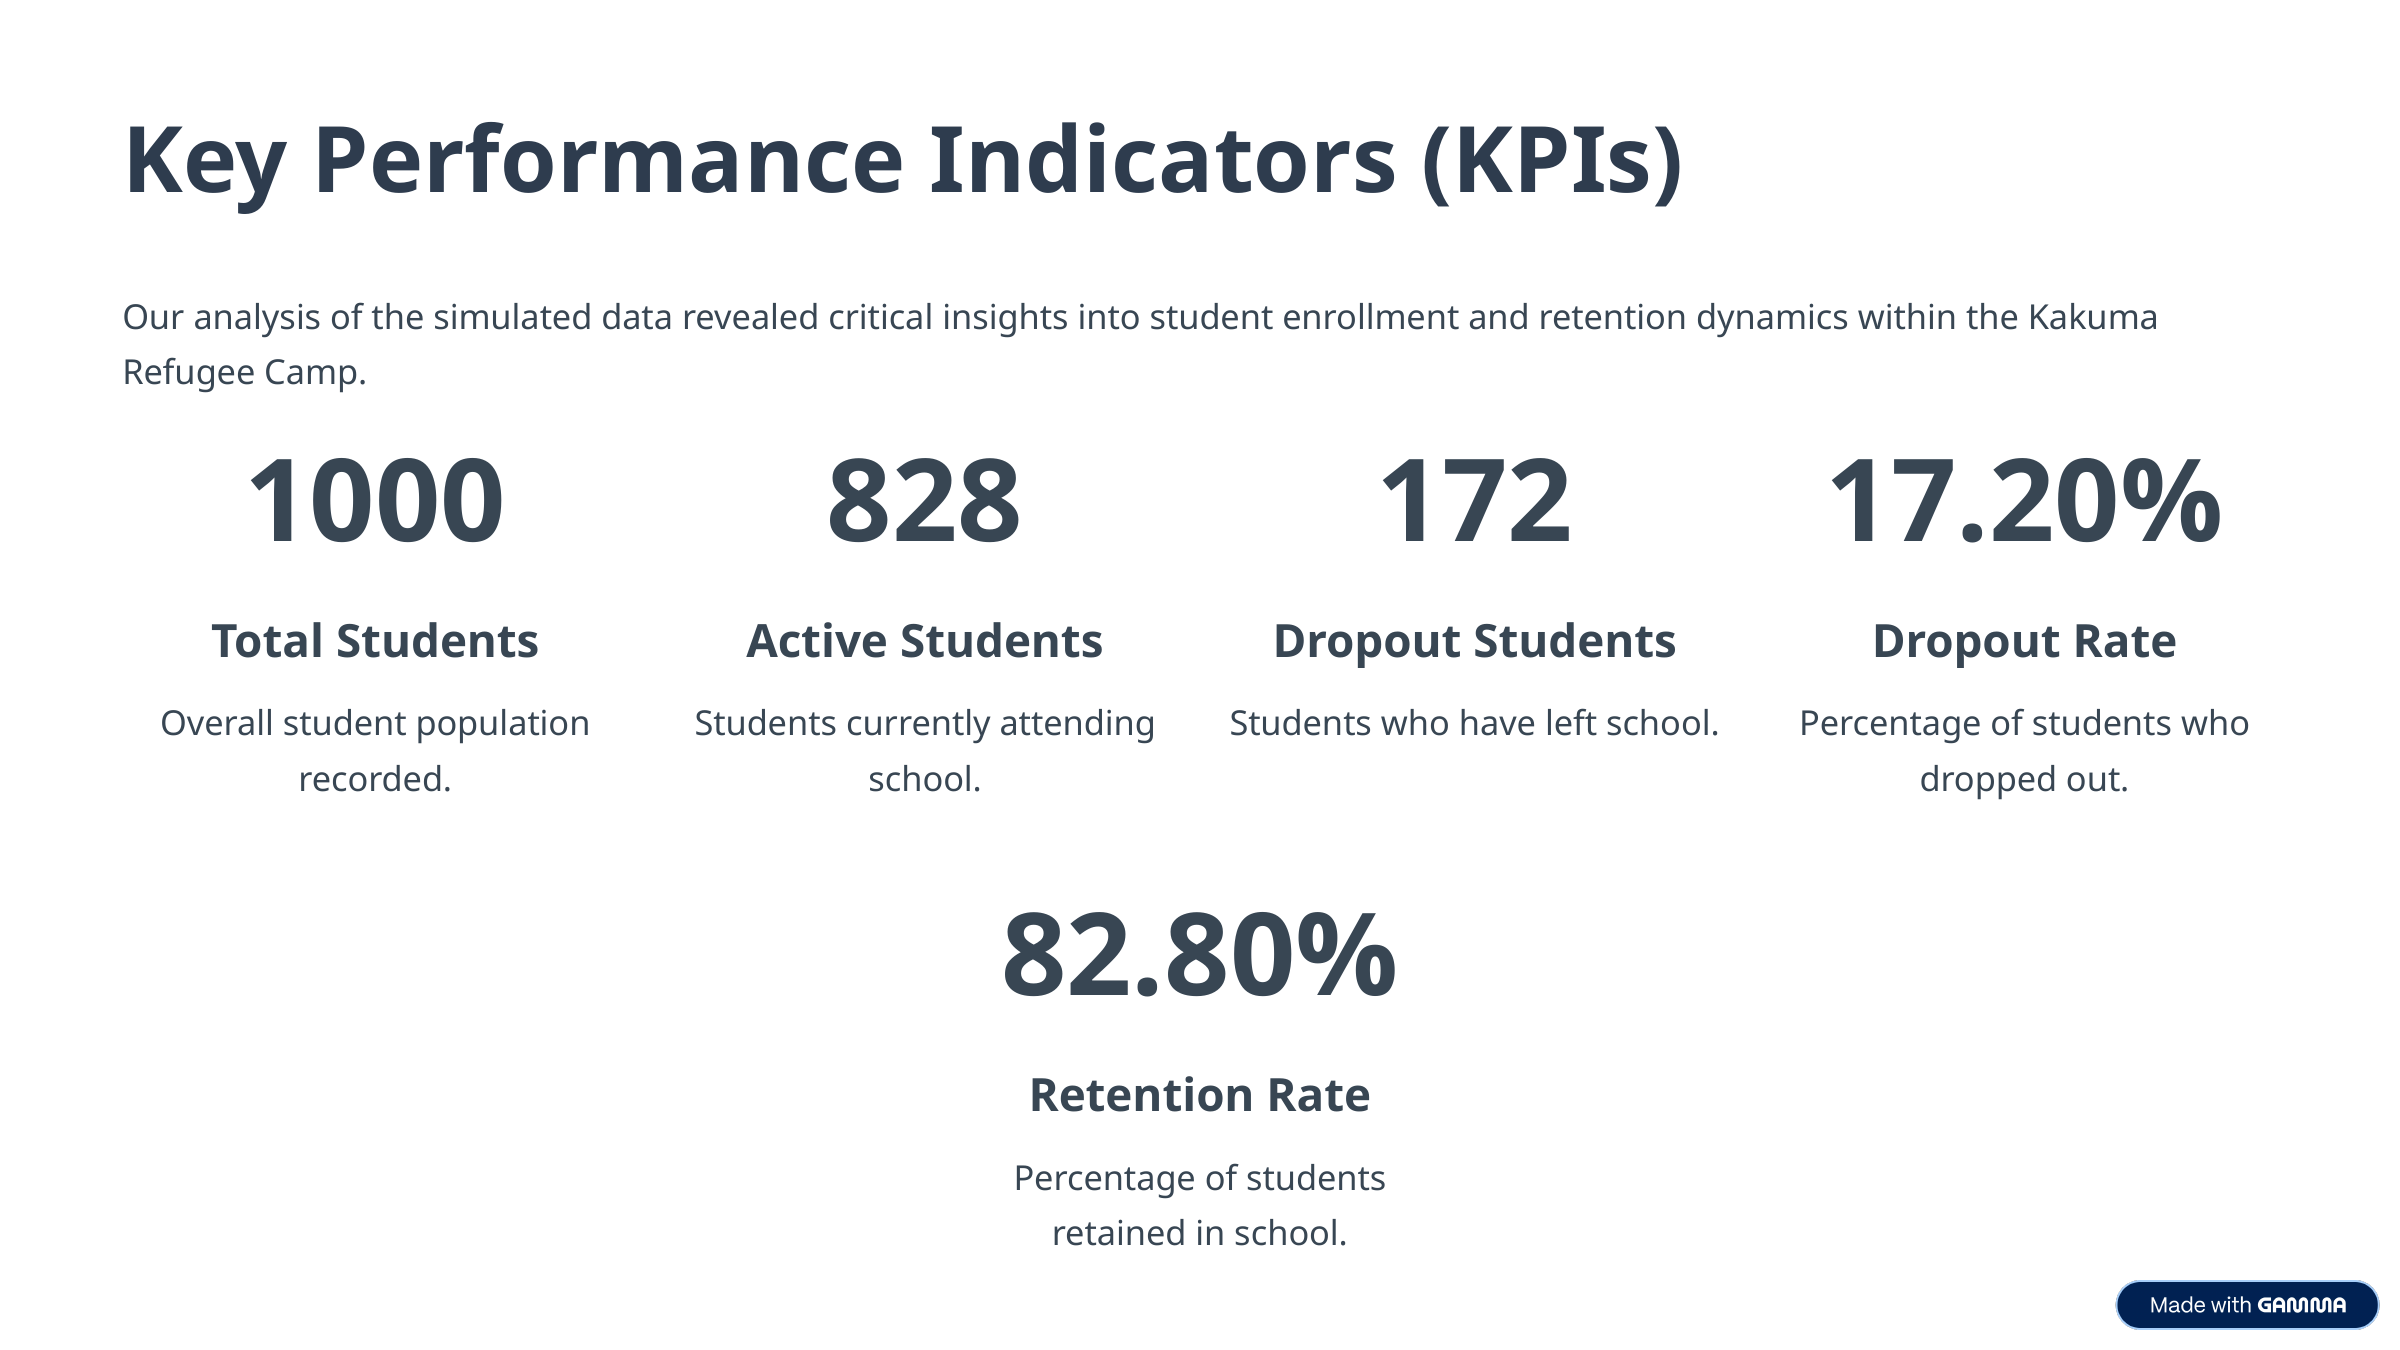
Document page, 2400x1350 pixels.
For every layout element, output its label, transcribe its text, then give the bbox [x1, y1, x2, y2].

picture [2106, 1271, 2389, 1339]
text_box Percentage of students retained in school. [946, 1141, 1453, 1254]
text_box Dropout Rate [1794, 609, 2255, 667]
text_box 1000 [122, 449, 629, 566]
text_box Total Students [145, 609, 606, 667]
text_box Dropout Students [1244, 609, 1705, 667]
text_box 82.80% [946, 904, 1453, 1020]
text_box 17.20% [1771, 449, 2278, 566]
text_box 172 [1221, 449, 1728, 566]
text_box Overall student population recorded. [122, 687, 629, 800]
text_box Key Performance Indicators (KPIs) [122, 96, 1518, 212]
text_box Retention Rate [969, 1063, 1430, 1121]
text_box 828 [672, 449, 1179, 566]
text_box Students who have left school. [1221, 687, 1728, 800]
text_box Percentage of students who dropped out. [1771, 687, 2278, 800]
text_box Our analysis of the simulated data revealed critical insights into student enrollment and retention dynamics within the Kakuma Refugee Camp. [122, 281, 2278, 394]
text_box Students currently attending school. [672, 687, 1179, 800]
text_box Active Students [695, 609, 1156, 667]
